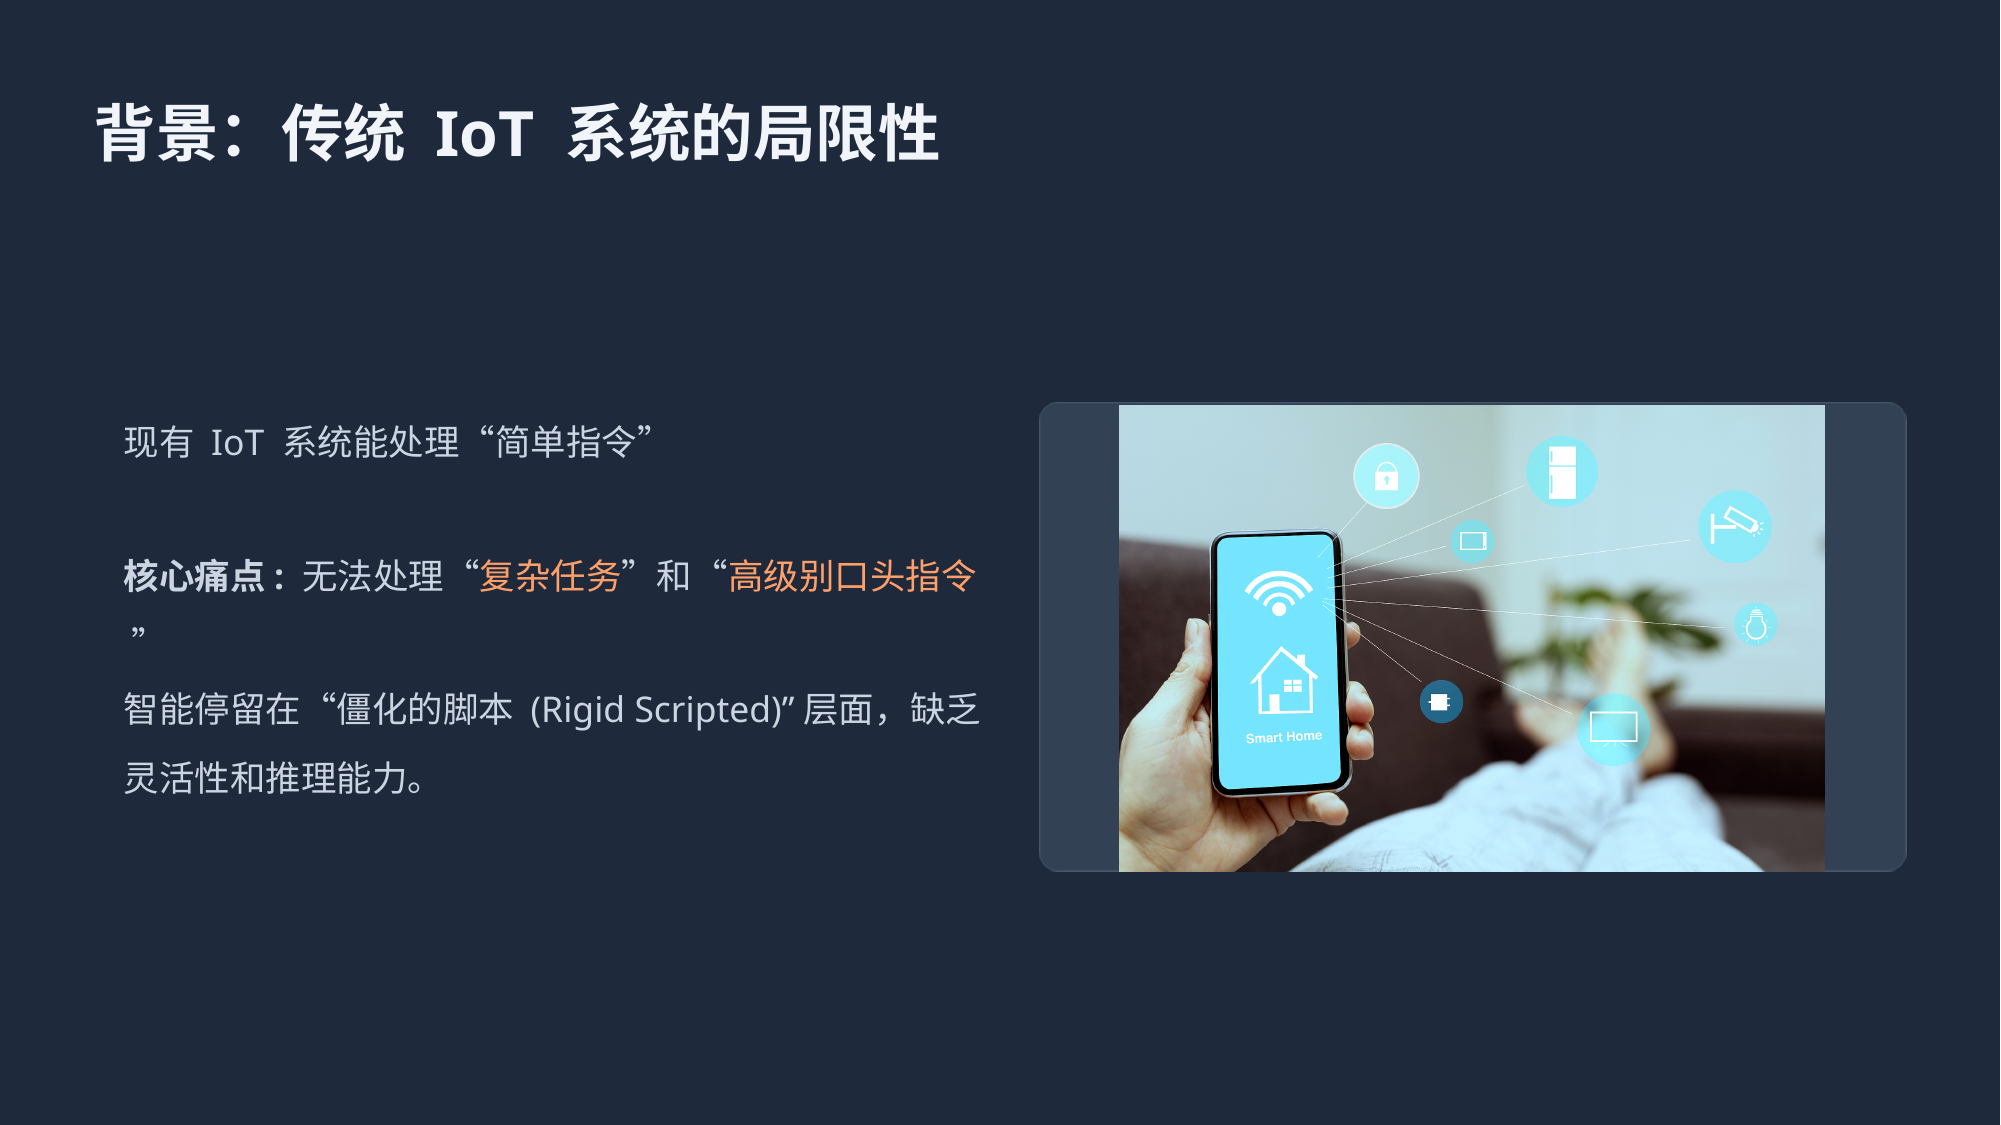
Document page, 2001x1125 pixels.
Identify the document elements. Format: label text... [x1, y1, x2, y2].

picture [1038, 402, 1907, 872]
text_box 现有 IoT 系统能处理“简单指令” [112, 394, 1005, 463]
text_box 核心痛点: 无法处理“复杂任务”和“高级别口头指令 ” [112, 528, 1005, 662]
text_box 智能停留在“僵化的脚本 (Rigid Scripted)”层面，缺乏灵活性和推理能力。 [112, 662, 1005, 799]
text_box 背景：传统 IoT 系统的局限性 [93, 93, 1997, 169]
